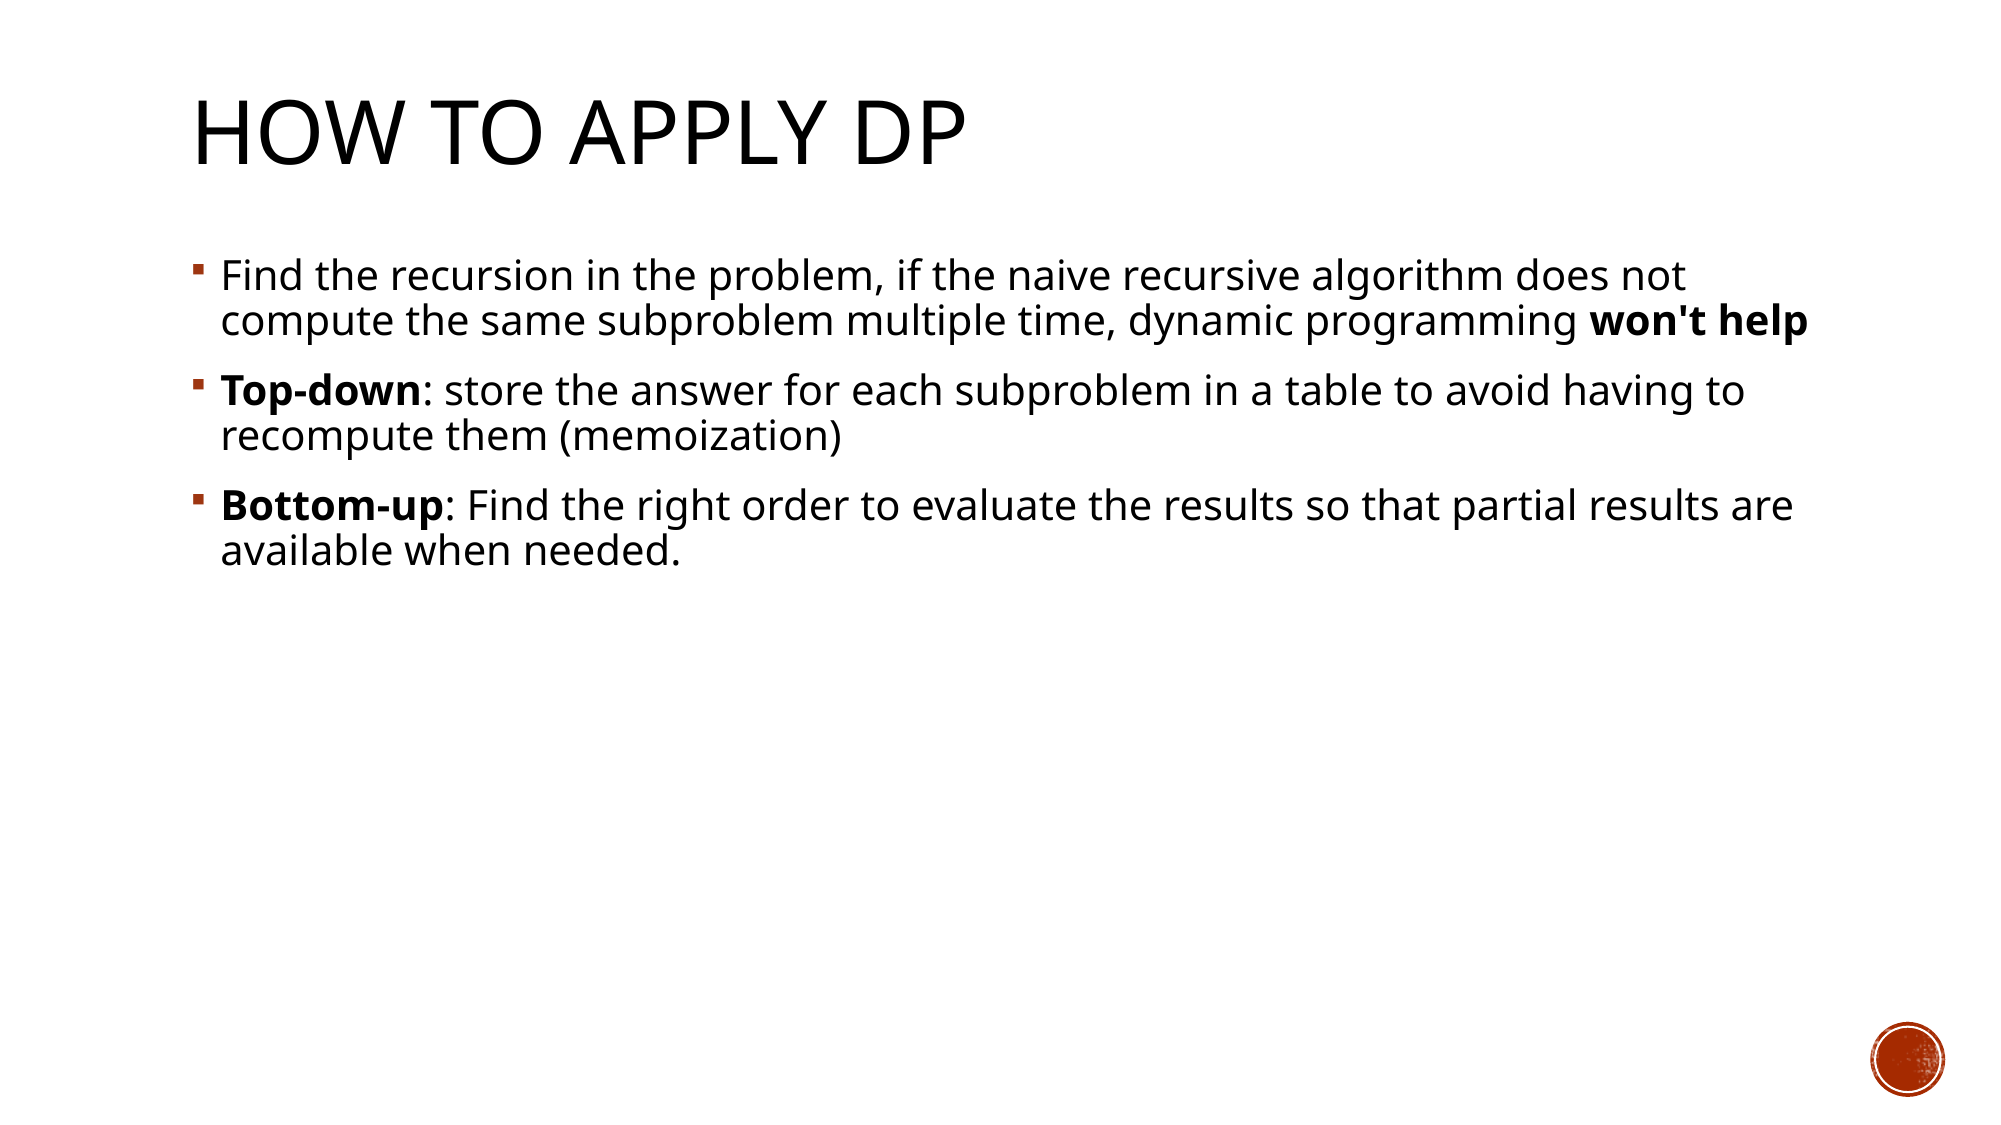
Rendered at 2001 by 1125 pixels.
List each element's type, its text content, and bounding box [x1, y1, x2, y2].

list Find the recursion in the problem, if the naive recursive algorithm does not compute the same subproblem multiple time, dynamic programming won't help Top-down: store the answer for each subproblem in a table to avoid having to recompute them (memoization) Bottom-up: Find the right order to evaluate the results so that partial results are available when needed. [175, 247, 1826, 912]
title How to apply DP [175, 79, 1826, 192]
